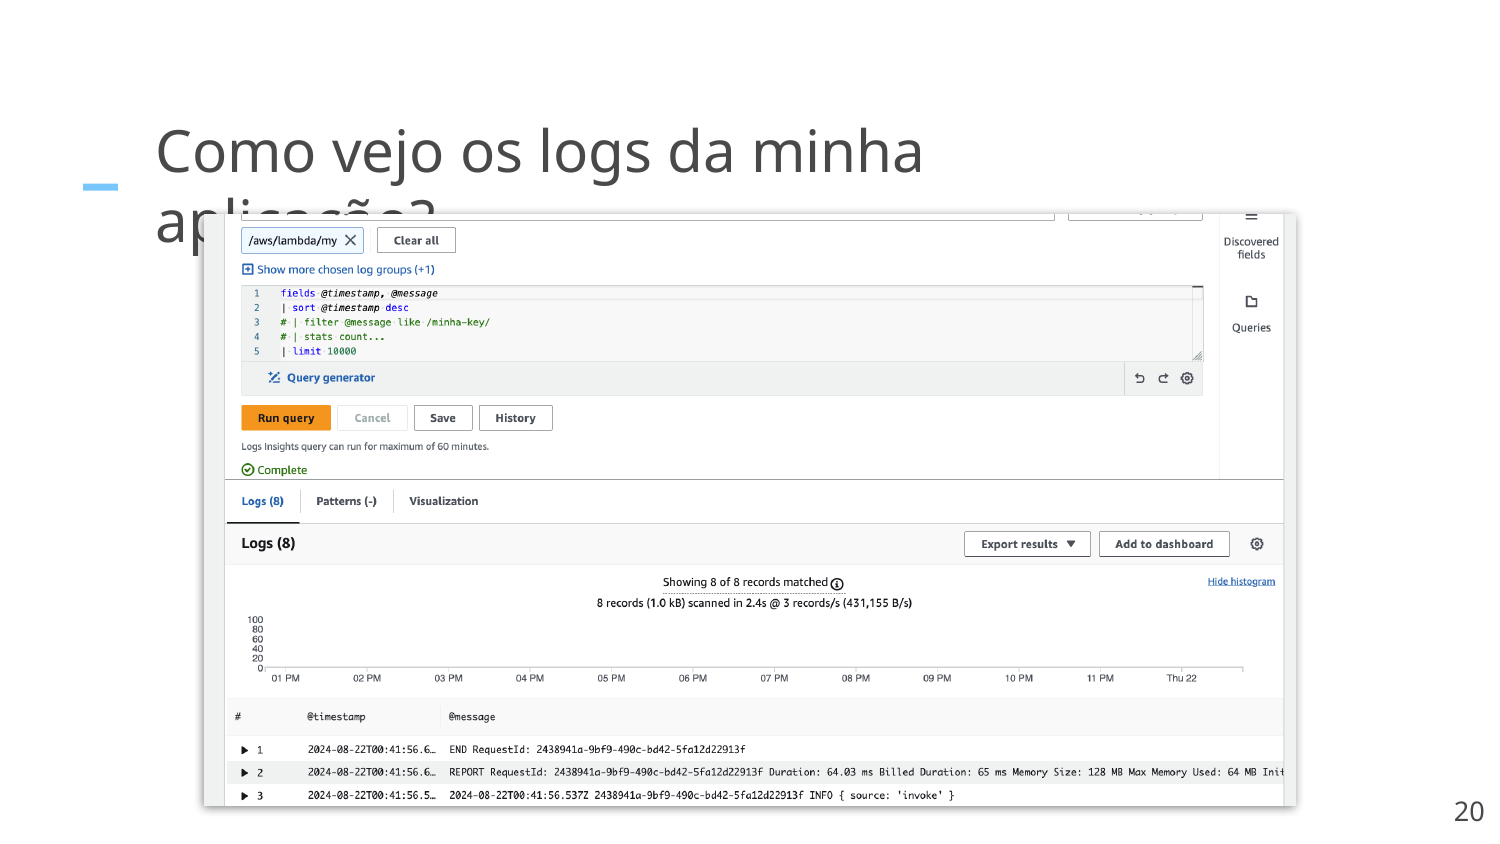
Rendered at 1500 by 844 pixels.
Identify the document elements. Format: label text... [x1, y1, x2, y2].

title Como vejo os logs da minha aplicação? [140, 99, 1171, 165]
picture [204, 213, 1296, 806]
slide_number ‹#› [1426, 779, 1500, 837]
